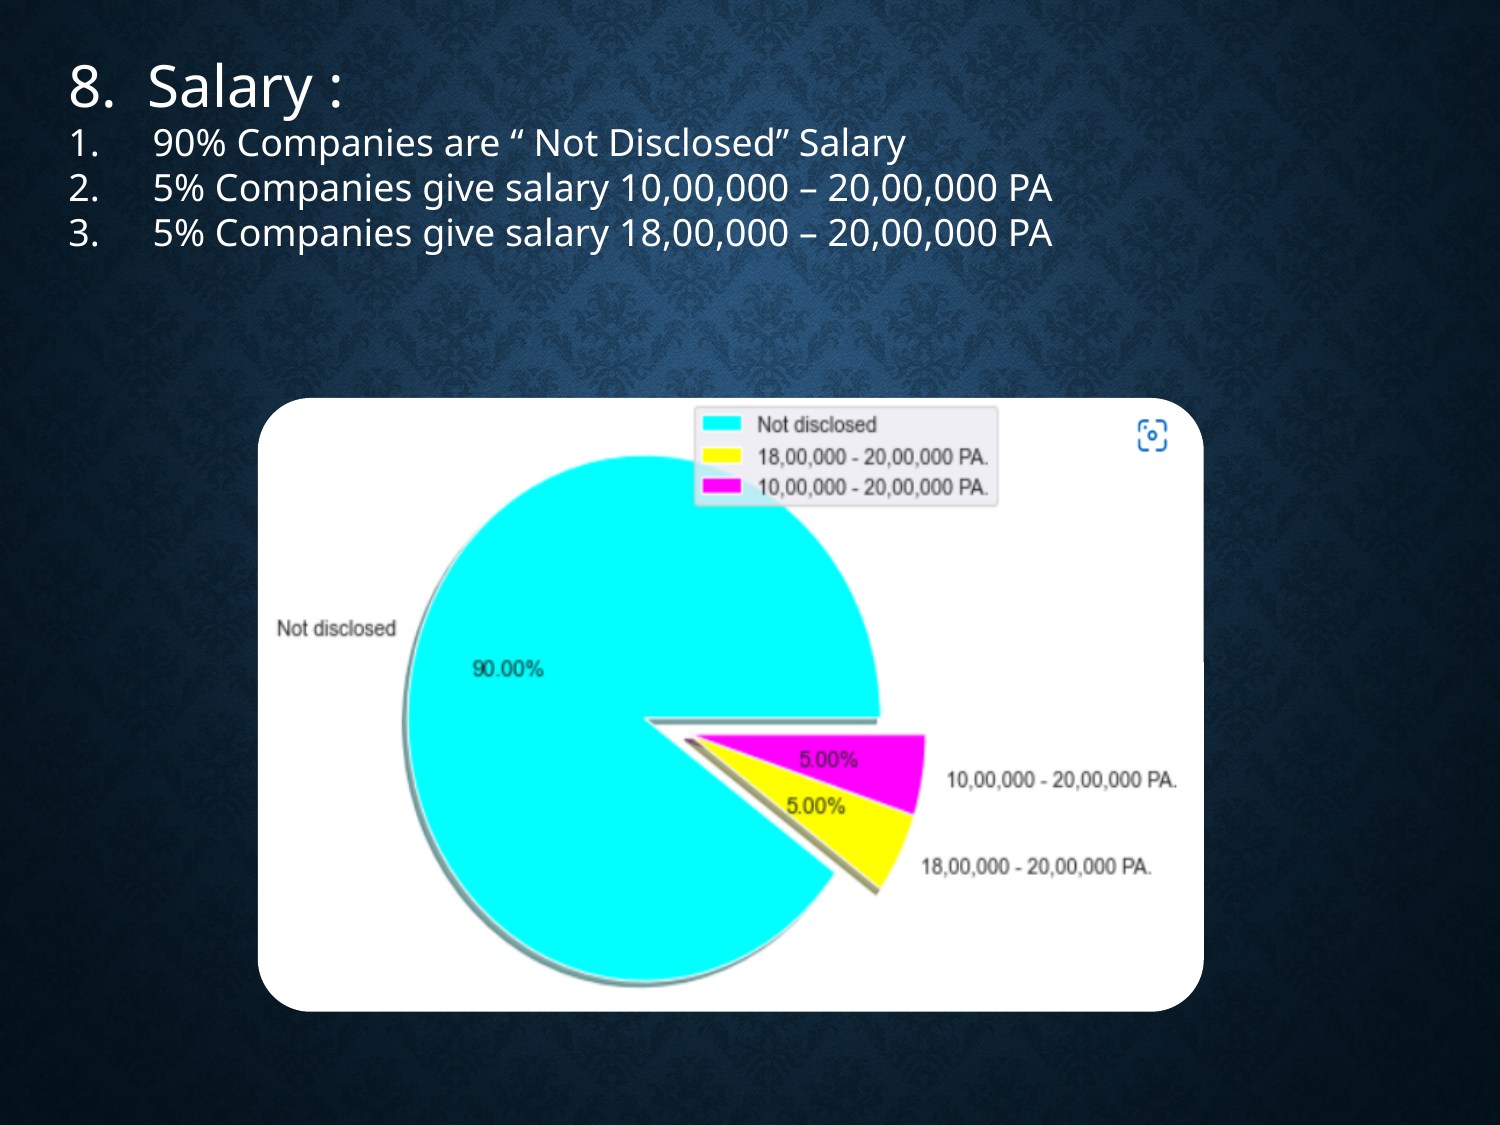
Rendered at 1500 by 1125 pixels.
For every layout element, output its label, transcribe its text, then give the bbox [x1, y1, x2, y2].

text_box 8. Salary : 90% Companies are “ Not Disclosed” Salary 5% Companies give salary 10,00,000 – 20,00,000 PA 5% Companies give salary 18,00,000 – 20,00,000 PA [53, 41, 1409, 262]
picture [257, 397, 1205, 1013]
